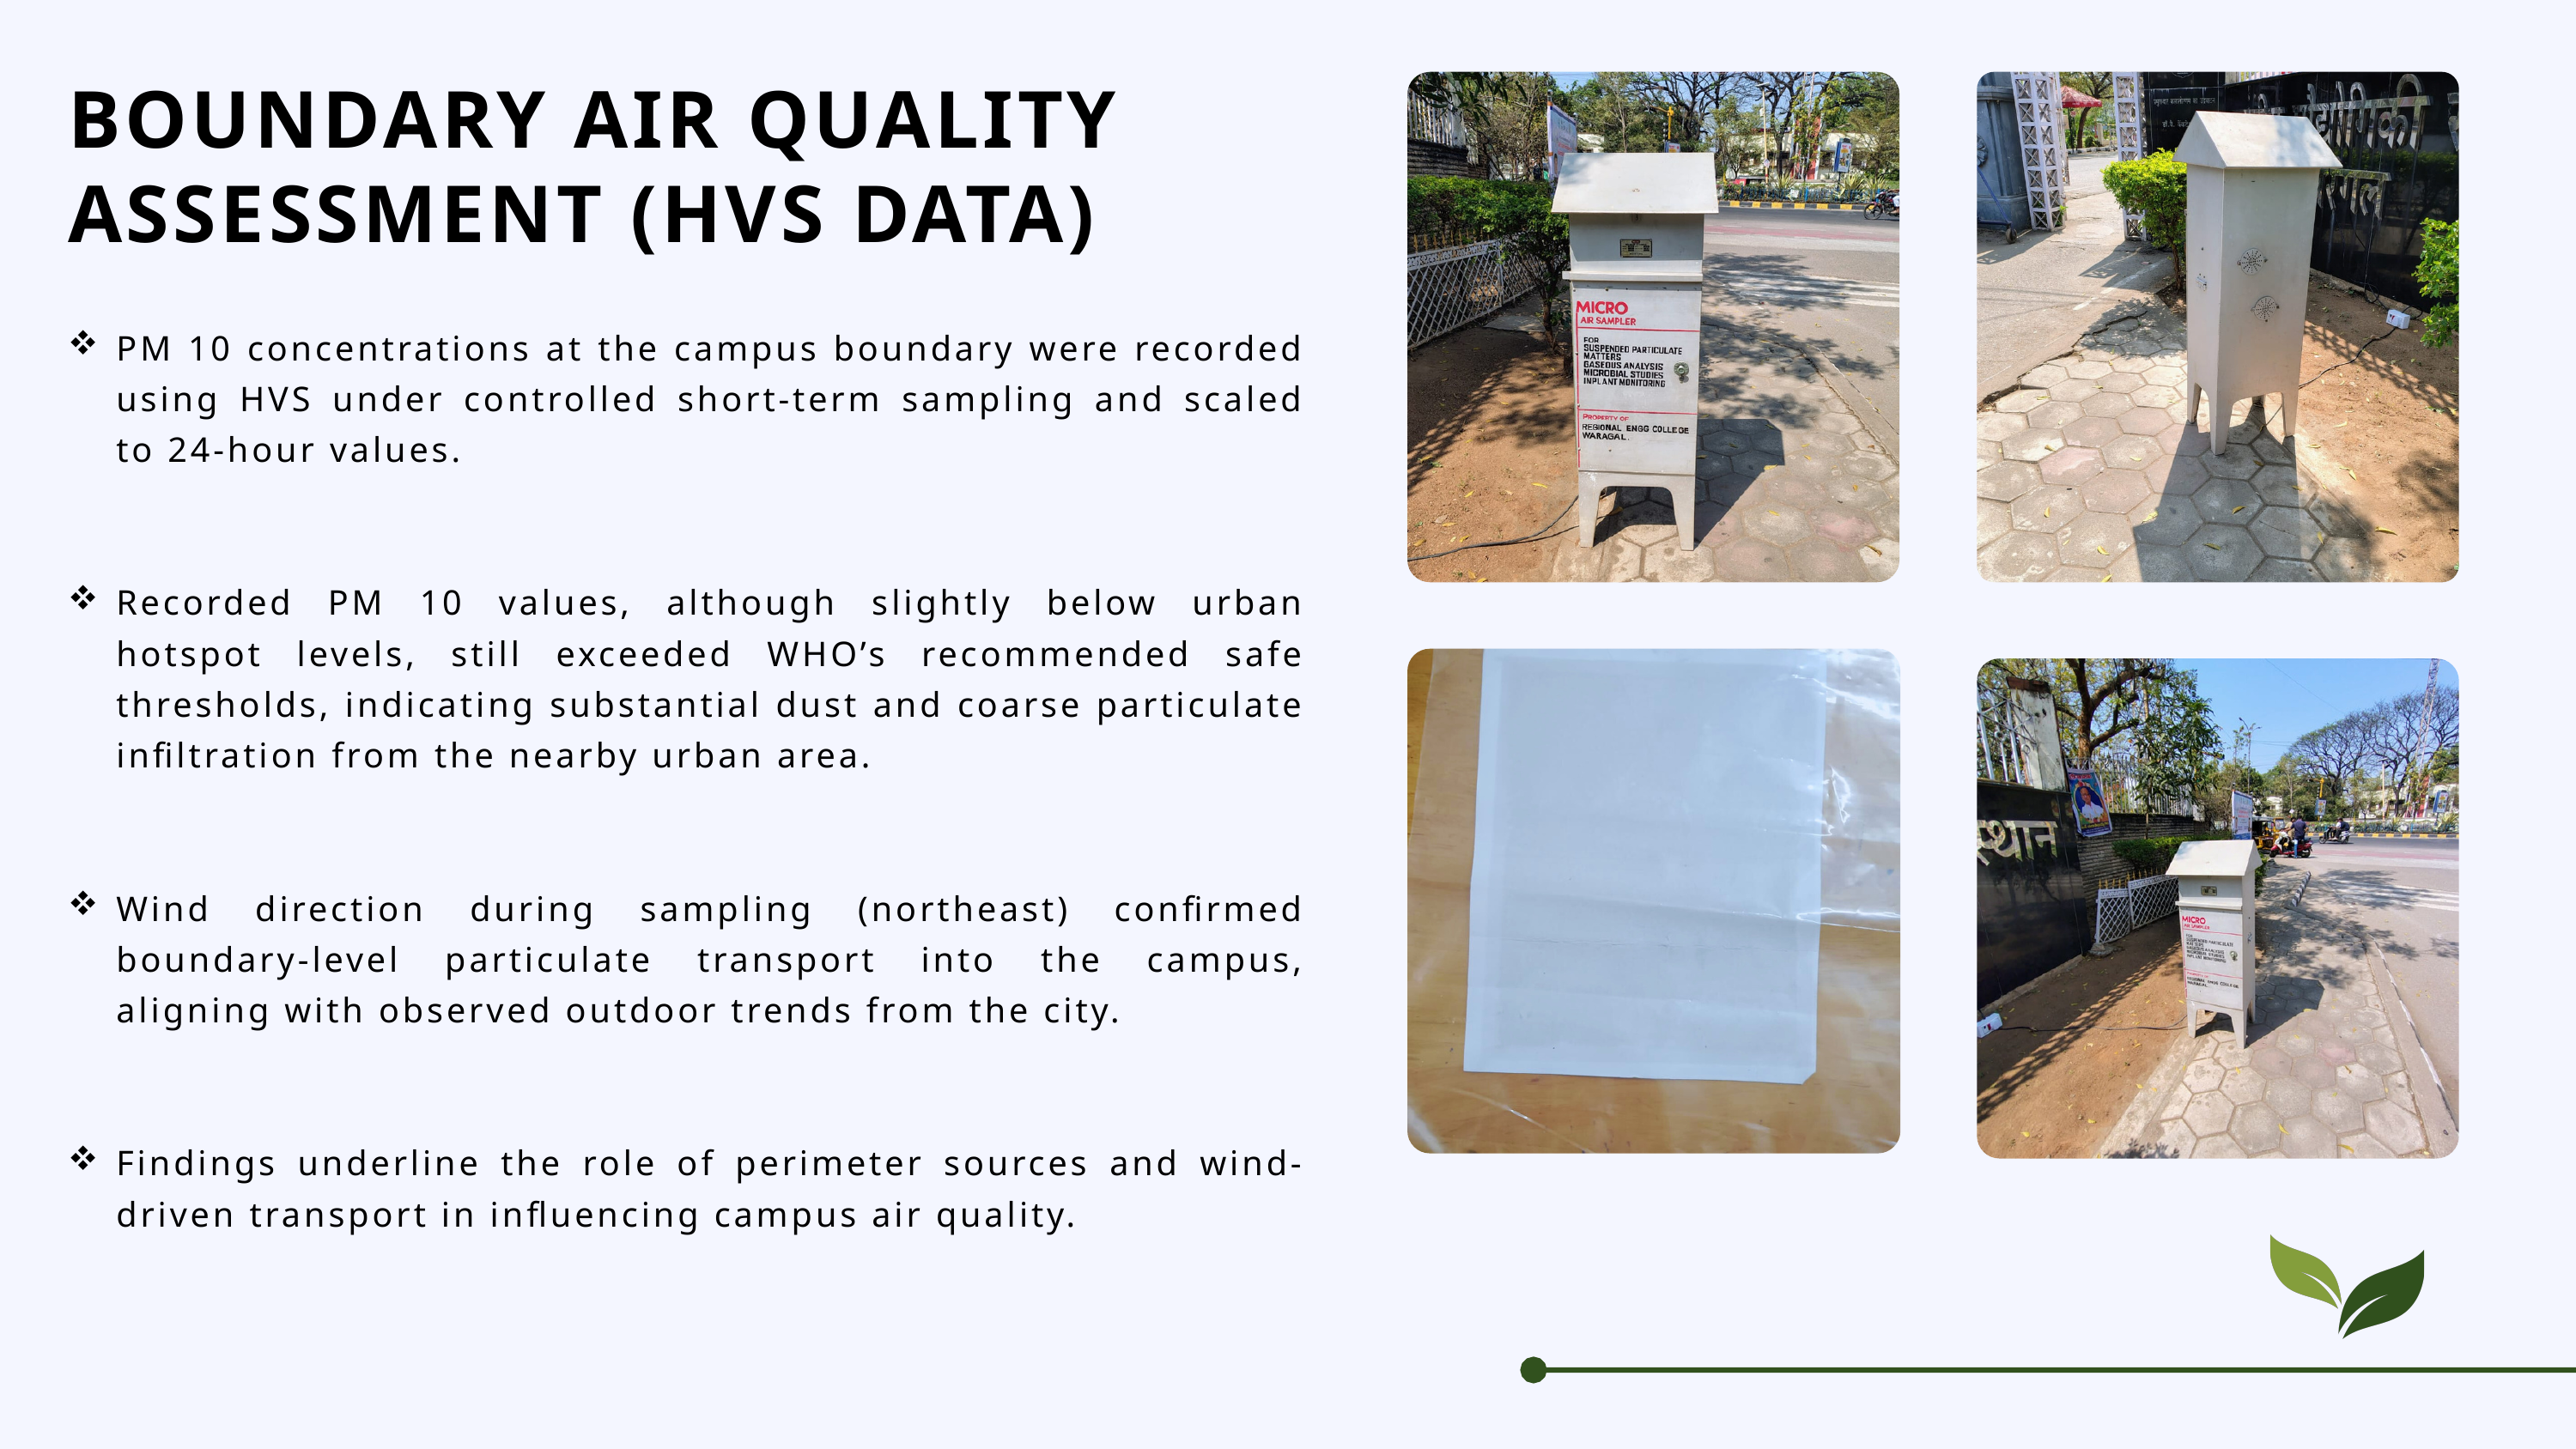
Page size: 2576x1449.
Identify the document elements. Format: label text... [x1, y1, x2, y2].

text_box BOUNDARY AIR QUALITY ASSESSMENT (HVS DATA) [68, 69, 1373, 258]
text_box [1524, 1361, 2576, 1379]
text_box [1977, 71, 2459, 583]
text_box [1406, 71, 1900, 583]
text_box PM 10 concentrations at the campus boundary were recorded using HVS under controlled short-term sampling and scaled to 24-hour values. Recorded PM 10 values, although slightly below urban hotspot levels, still exceeded WHO’s recommended safe thresholds, indicating substantial dust and coarse particulate infiltration from the nearby urban area. Wind direction during sampling (northeast) confirmed boundary-level particulate transport into the campus, aligning with observed outdoor trends from the city. Findings underline the role of perimeter sources and wind-driven transport in influencing campus air quality. [68, 316, 1308, 1363]
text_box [1977, 658, 2459, 1159]
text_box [1406, 648, 1901, 1154]
text_box [2269, 1234, 2425, 1339]
